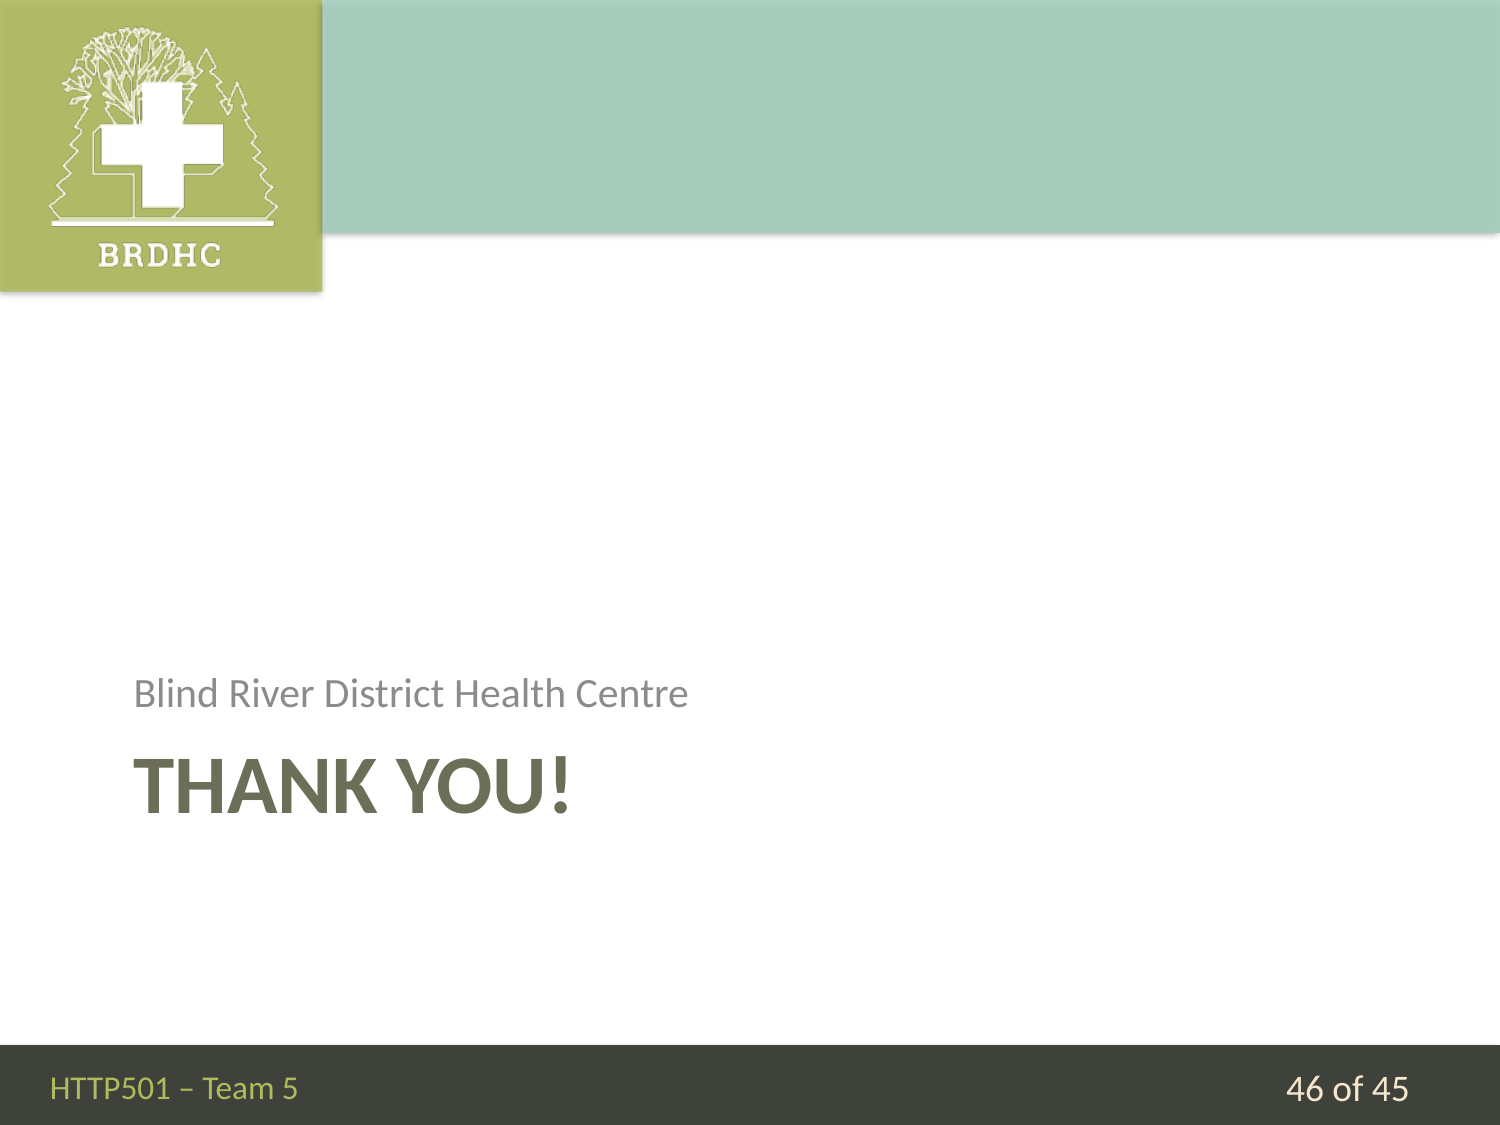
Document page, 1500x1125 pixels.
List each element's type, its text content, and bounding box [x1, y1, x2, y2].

list Blind River District Health Centre [118, 476, 1394, 723]
picture [5, 1, 317, 284]
slide_number HTTP501 – Team 5 [34, 1063, 364, 1109]
title THANK YOU! [118, 723, 1394, 947]
